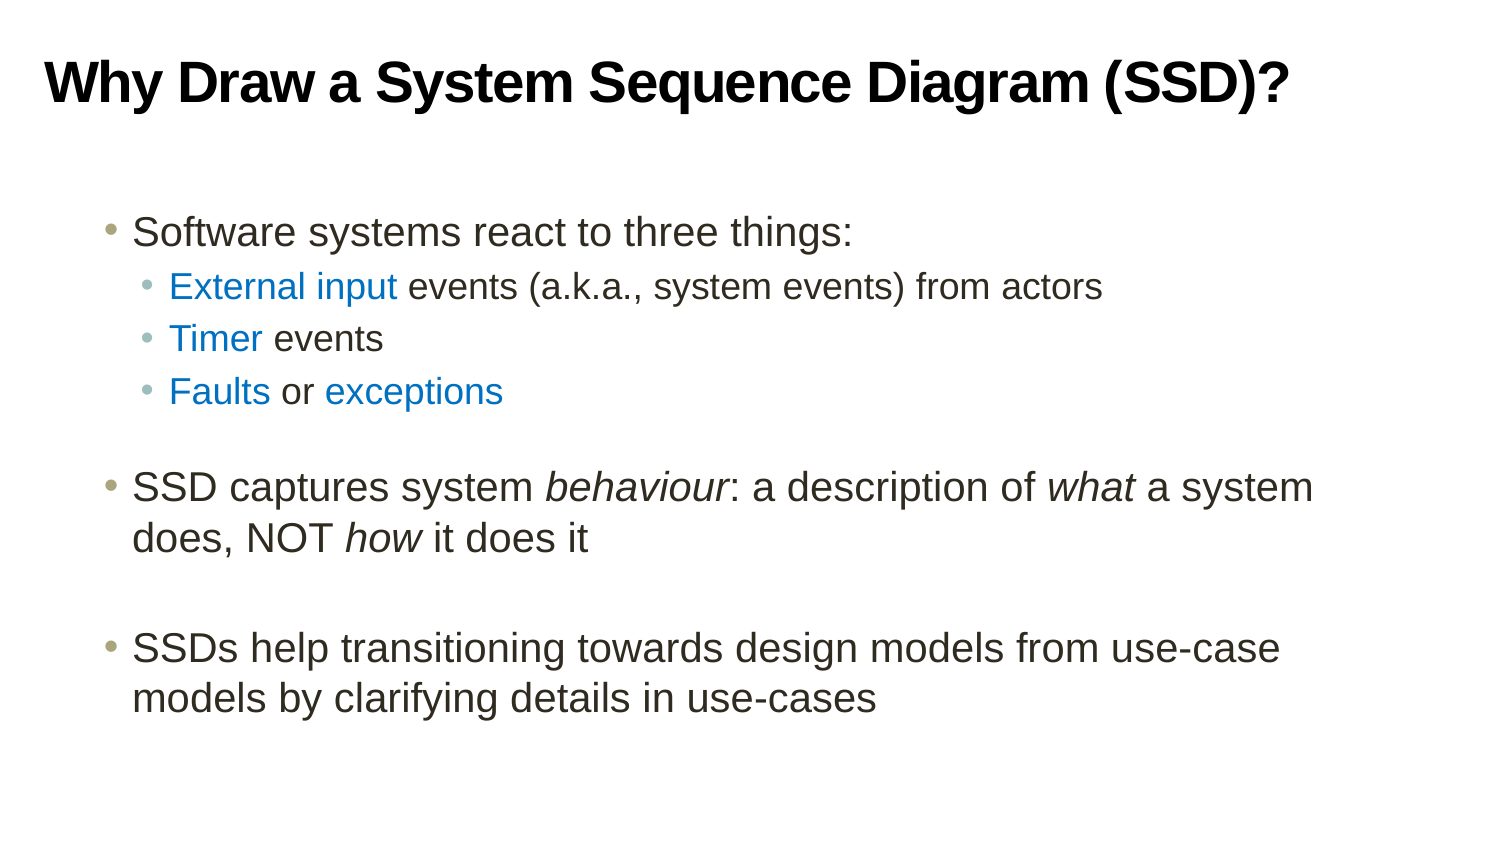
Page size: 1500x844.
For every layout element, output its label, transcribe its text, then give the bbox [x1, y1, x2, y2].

list Software systems react to three things: External input events (a.k.a., system events) from actors Timer events Faults or exceptions SSD captures system behaviour: a description of what a system does, NOT how it does it SSDs help transitioning towards design models from use-case models by clarifying details in use-cases [75, 196, 1424, 788]
title Why Draw a System Sequence Diagram (SSD)? [29, 32, 1307, 127]
